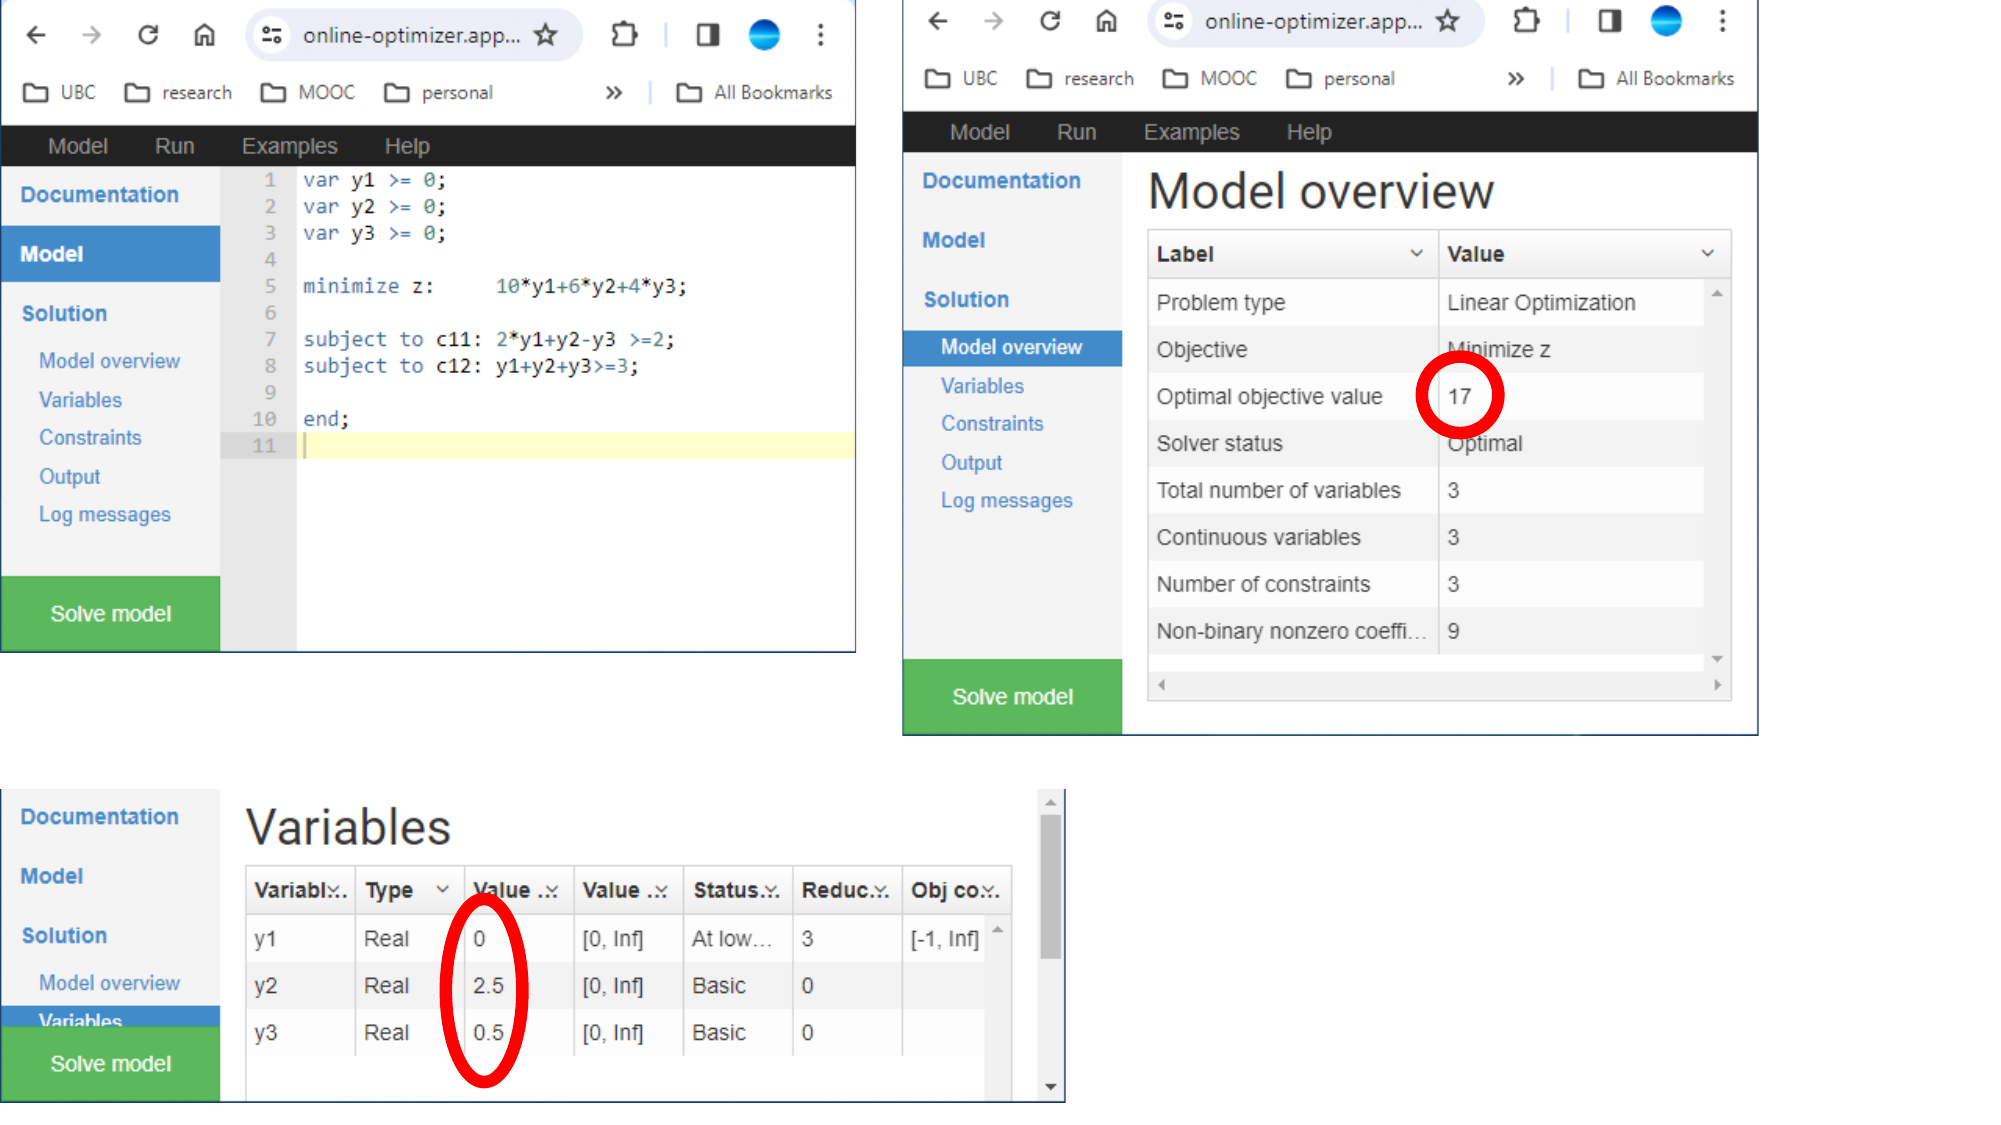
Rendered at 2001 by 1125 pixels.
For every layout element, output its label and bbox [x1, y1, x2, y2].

picture [902, 0, 1759, 736]
picture [0, 789, 1066, 1103]
picture [0, 0, 857, 653]
